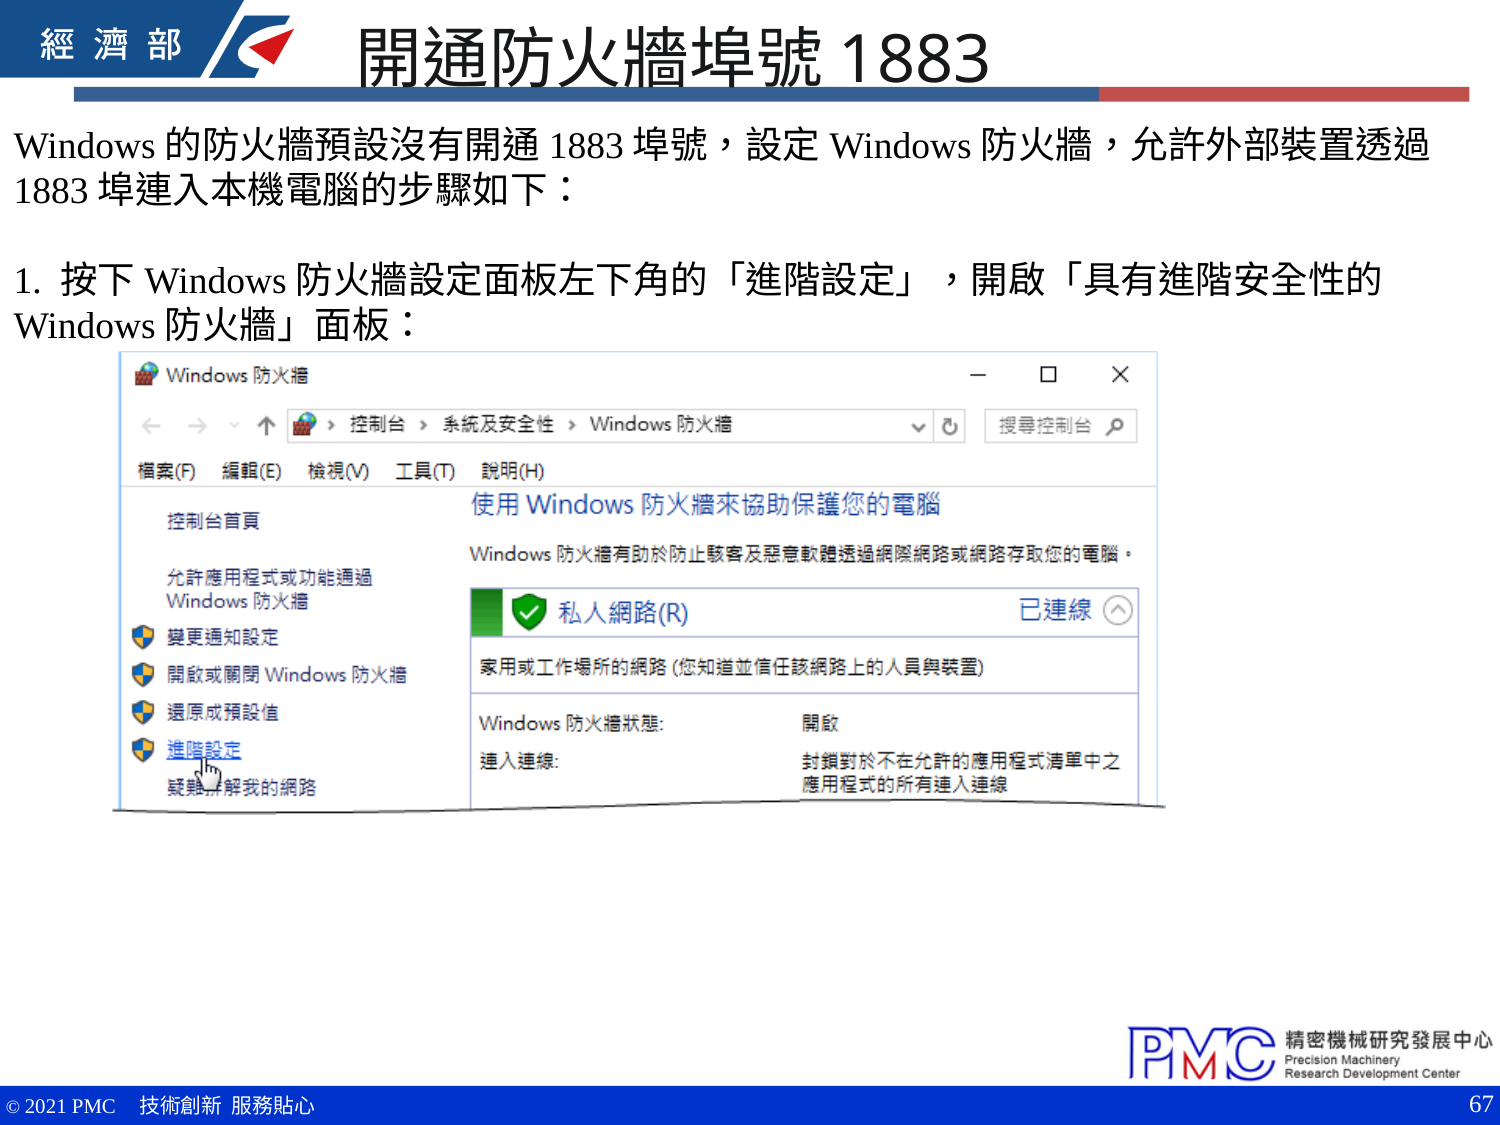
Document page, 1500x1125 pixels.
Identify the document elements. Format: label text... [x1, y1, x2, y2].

slide_number 67 [1439, 1086, 1500, 1124]
picture [111, 351, 1166, 815]
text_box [73, 86, 1470, 102]
text_box Windows的防火牆預設沒有開通1883埠號，設定Windows防火牆，允許外部裝置透過1883埠連入本機電腦的步驟如下： 1. 按下Windows防火牆設定面板左下角的「進階設定」，開啟「具有進階安全性的Windows防火牆」面板： [0, 113, 1499, 354]
picture [1126, 1024, 1493, 1083]
text_box 開通防火牆埠號1883 [341, 8, 1099, 85]
picture [0, 0, 294, 78]
